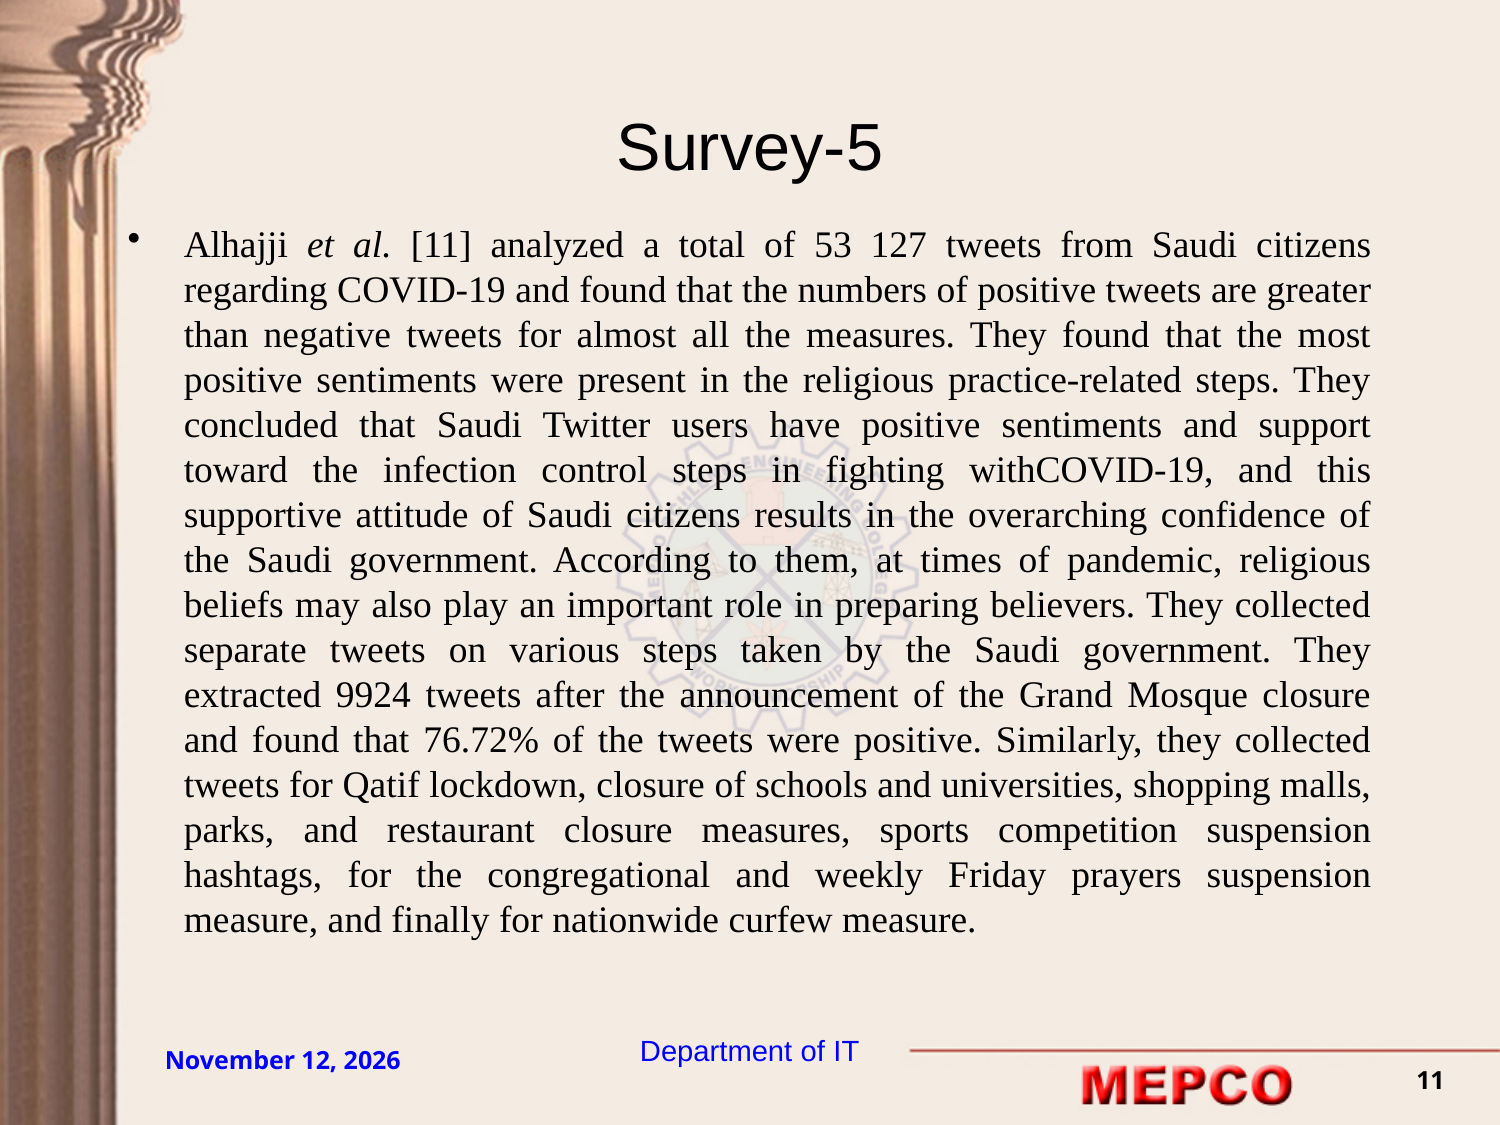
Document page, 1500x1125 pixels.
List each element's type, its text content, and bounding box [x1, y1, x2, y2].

picture [0, 0, 1500, 1125]
footer Department of IT [512, 1024, 988, 1101]
list Alhajji et al. [11] analyzed a total of 53 127 tweets from Saudi citizens regarding COVID-19 and found that the numbers of positive tweets are greater than negative tweets for almost all the measures. They found that the most positive sentiments were present in the religious practice-related steps. They concluded that Saudi Twitter users have positive sentiments and support toward the infection control steps in fighting withCOVID-19, and this supportive attitude of Saudi citizens results in the overarching confidence of the Saudi government. According to them, at times of pandemic, religious beliefs may also play an important role in preparing believers. They collected separate tweets on various steps taken by the Saudi government. They extracted 9924 tweets after the announcement of the Grand Mosque closure and found that 76.72% of the tweets were positive. Similarly, they collected tweets for Qatif lockdown, closure of schools and universities, shopping malls, parks, and restaurant closure measures, sports competition suspension hashtags, for the congregational and weekly Friday prayers suspension measure, and finally for nationwide curfew measure. [112, 212, 1388, 1000]
title Survey-5 [112, 99, 1388, 188]
